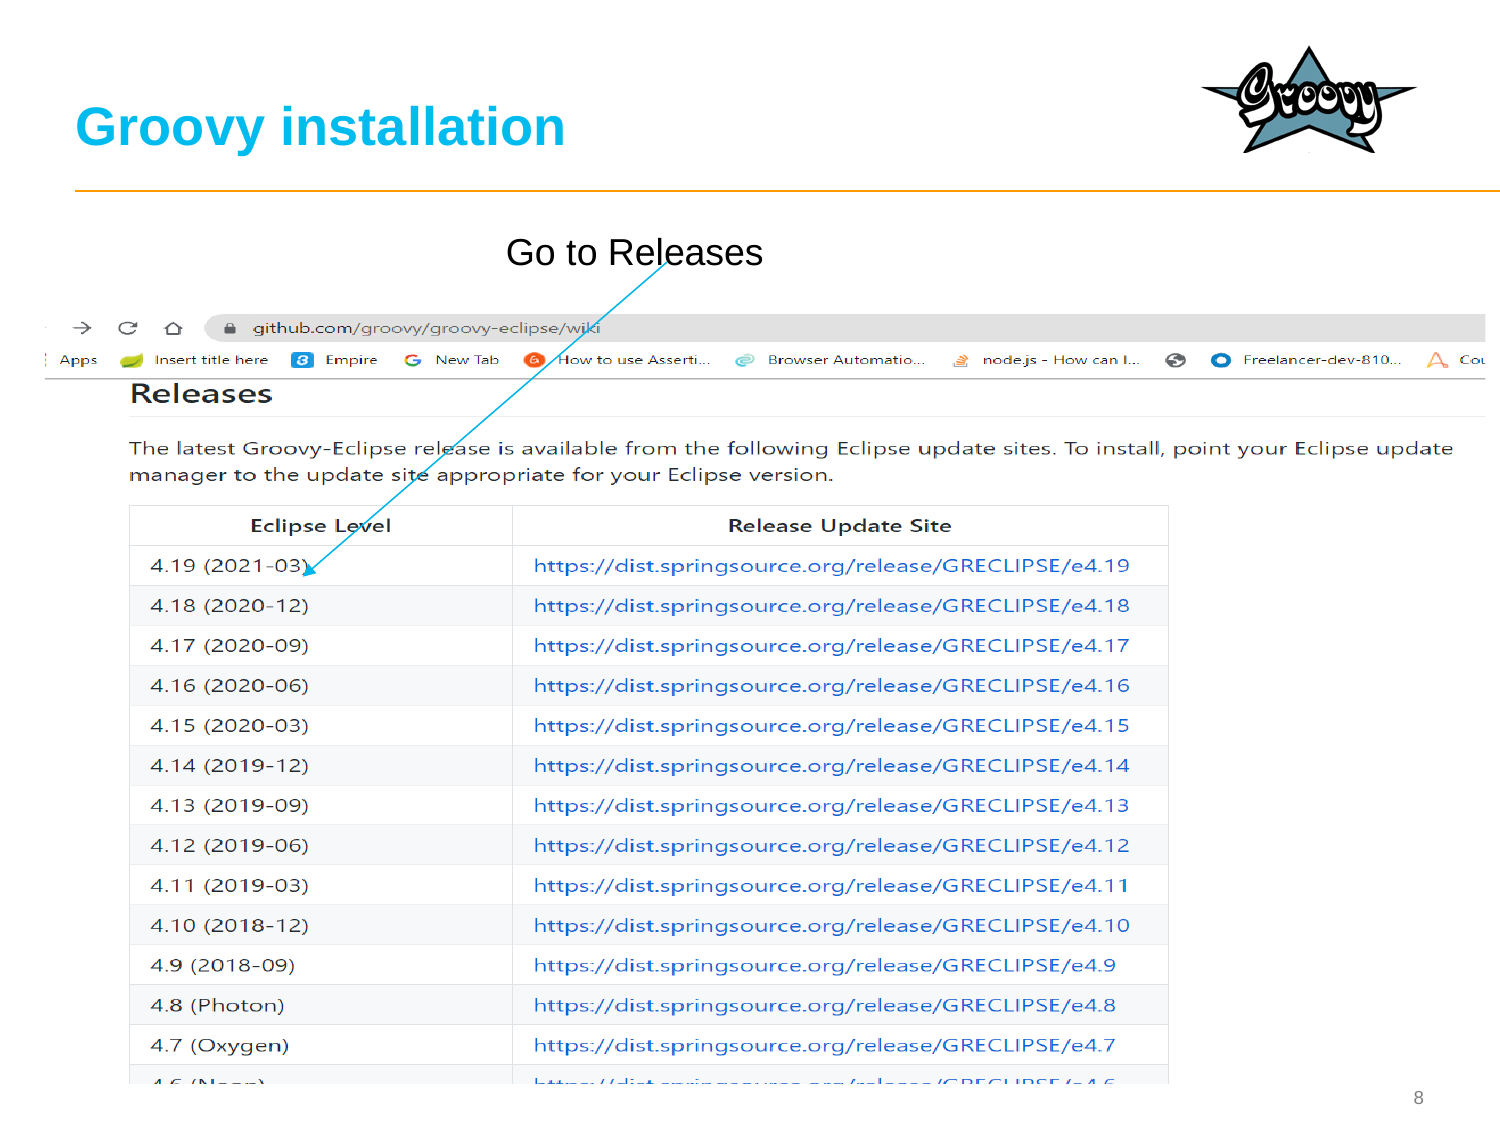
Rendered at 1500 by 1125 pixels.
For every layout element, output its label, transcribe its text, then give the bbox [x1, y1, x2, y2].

title Groovy installation [75, 27, 1422, 157]
picture [44, 313, 1486, 1084]
text_box Go to Releases [490, 220, 779, 281]
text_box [302, 261, 668, 577]
